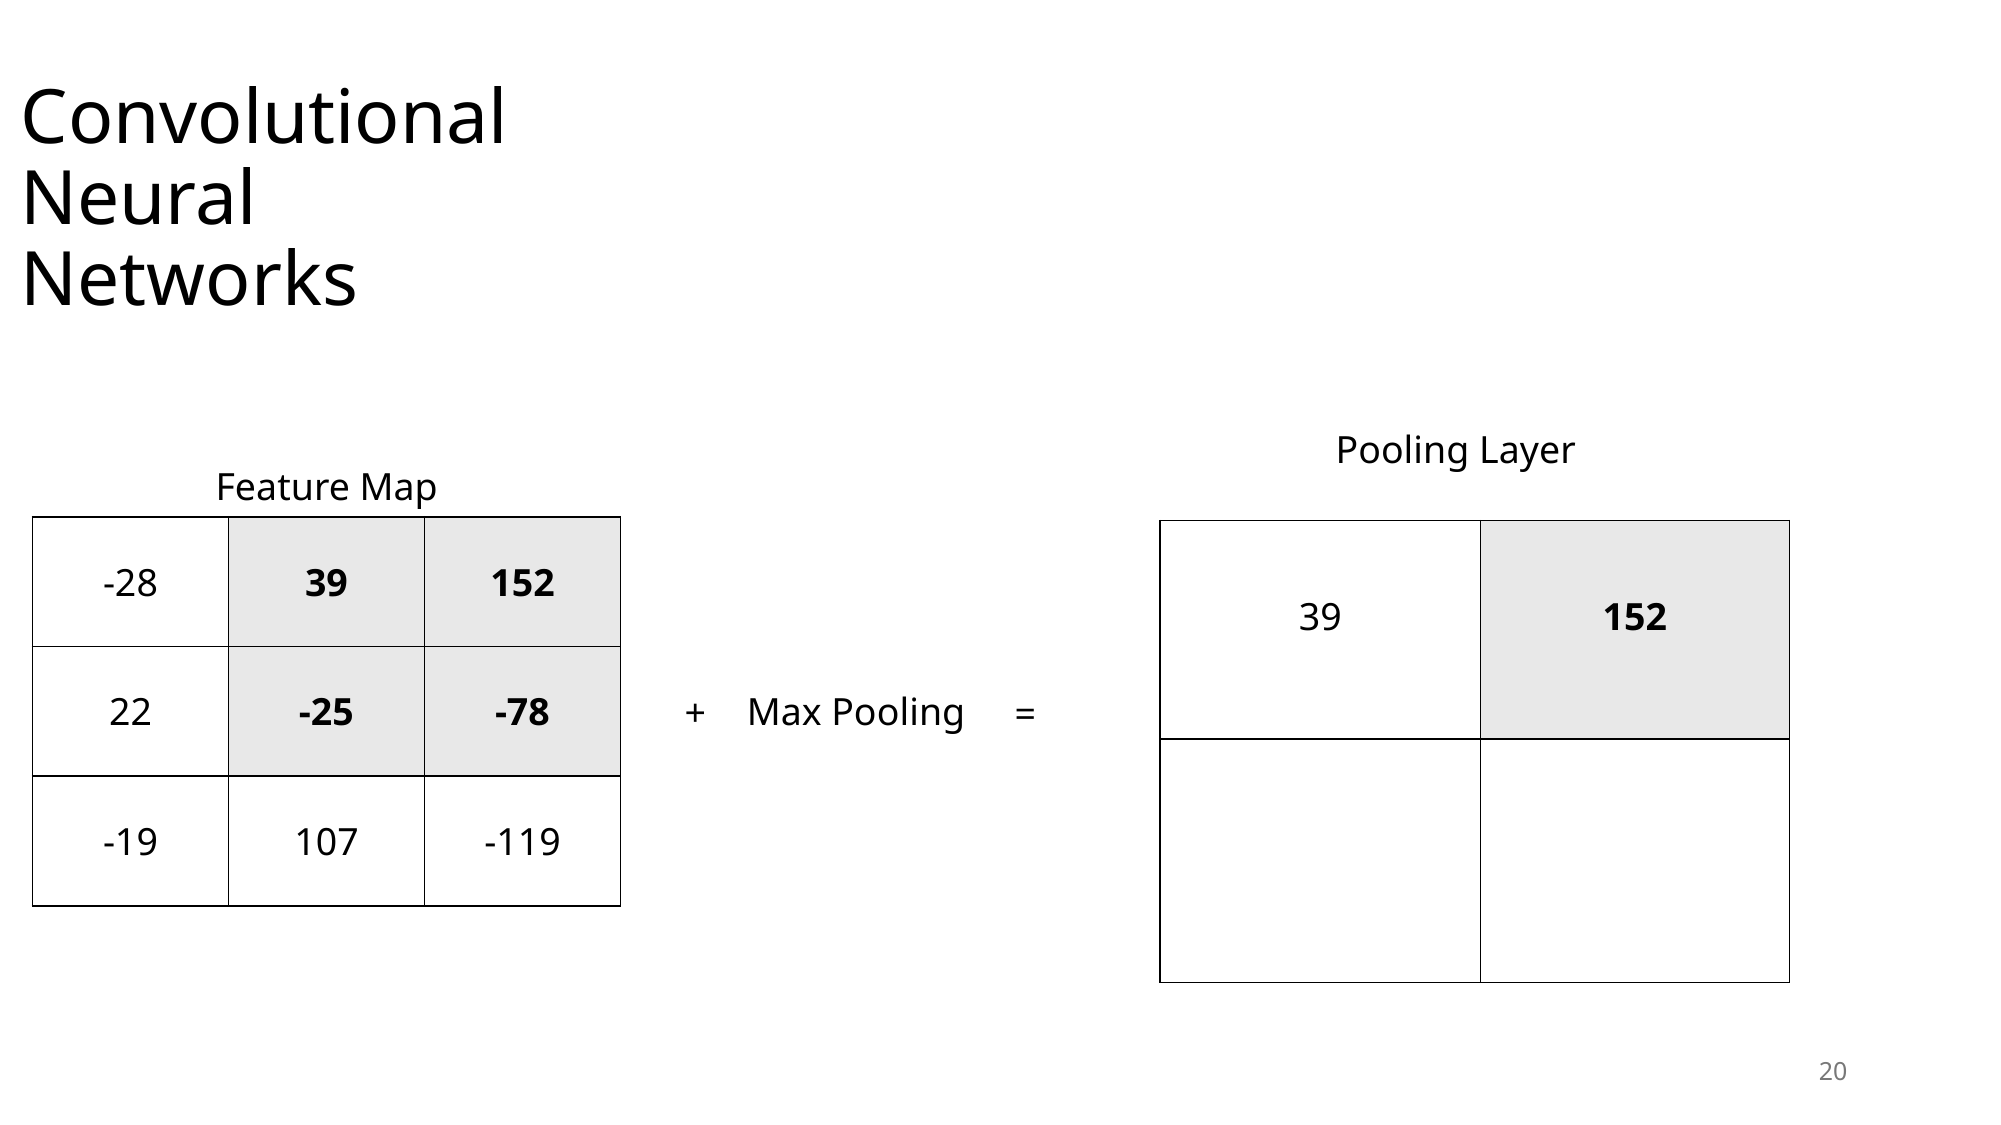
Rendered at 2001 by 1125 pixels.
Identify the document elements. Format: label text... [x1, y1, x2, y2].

table_header -28 [33, 518, 228, 646]
table_cell [1161, 740, 1480, 982]
table_cell 22 [33, 647, 228, 775]
table_cell -119 [425, 777, 620, 905]
table_header 152 [425, 518, 620, 646]
text_box Pooling Layer [1207, 418, 1704, 479]
table_cell -25 [229, 647, 424, 775]
text_box Feature Map [70, 455, 583, 516]
table_cell [1481, 740, 1789, 982]
text_box Max Pooling [670, 680, 1042, 741]
text_box = [999, 682, 1050, 743]
table_cell -19 [33, 777, 228, 905]
slide_number 20 [1412, 1042, 1863, 1103]
table_cell -78 [425, 647, 620, 775]
table_header 152 [1481, 521, 1789, 738]
table_cell 107 [229, 777, 424, 905]
title Convolutional Neural Networks [5, 0, 546, 402]
table_header 39 [229, 518, 424, 646]
table_header 39 [1161, 521, 1480, 738]
